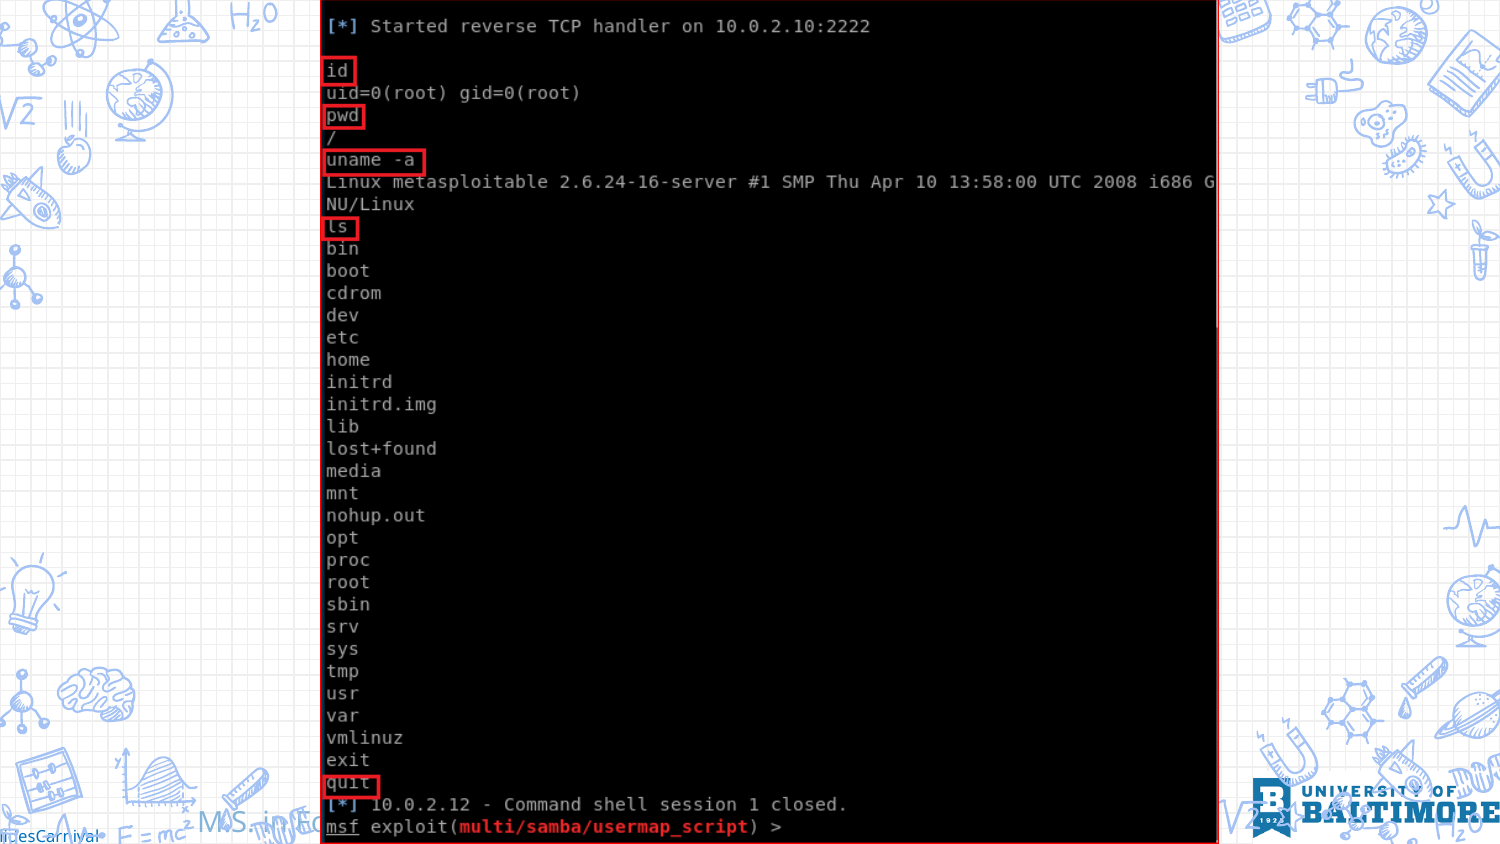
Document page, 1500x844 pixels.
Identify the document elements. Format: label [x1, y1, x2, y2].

picture [1375, 780, 1390, 791]
picture [1481, 771, 1489, 788]
picture [1405, 773, 1430, 800]
picture [1354, 819, 1361, 827]
picture [1381, 771, 1421, 792]
picture [1342, 796, 1349, 806]
picture [1253, 771, 1500, 844]
picture [320, 0, 1219, 844]
picture [1283, 771, 1308, 783]
picture [1408, 786, 1417, 792]
picture [1388, 823, 1396, 835]
picture [1471, 771, 1479, 786]
picture [1479, 779, 1483, 790]
